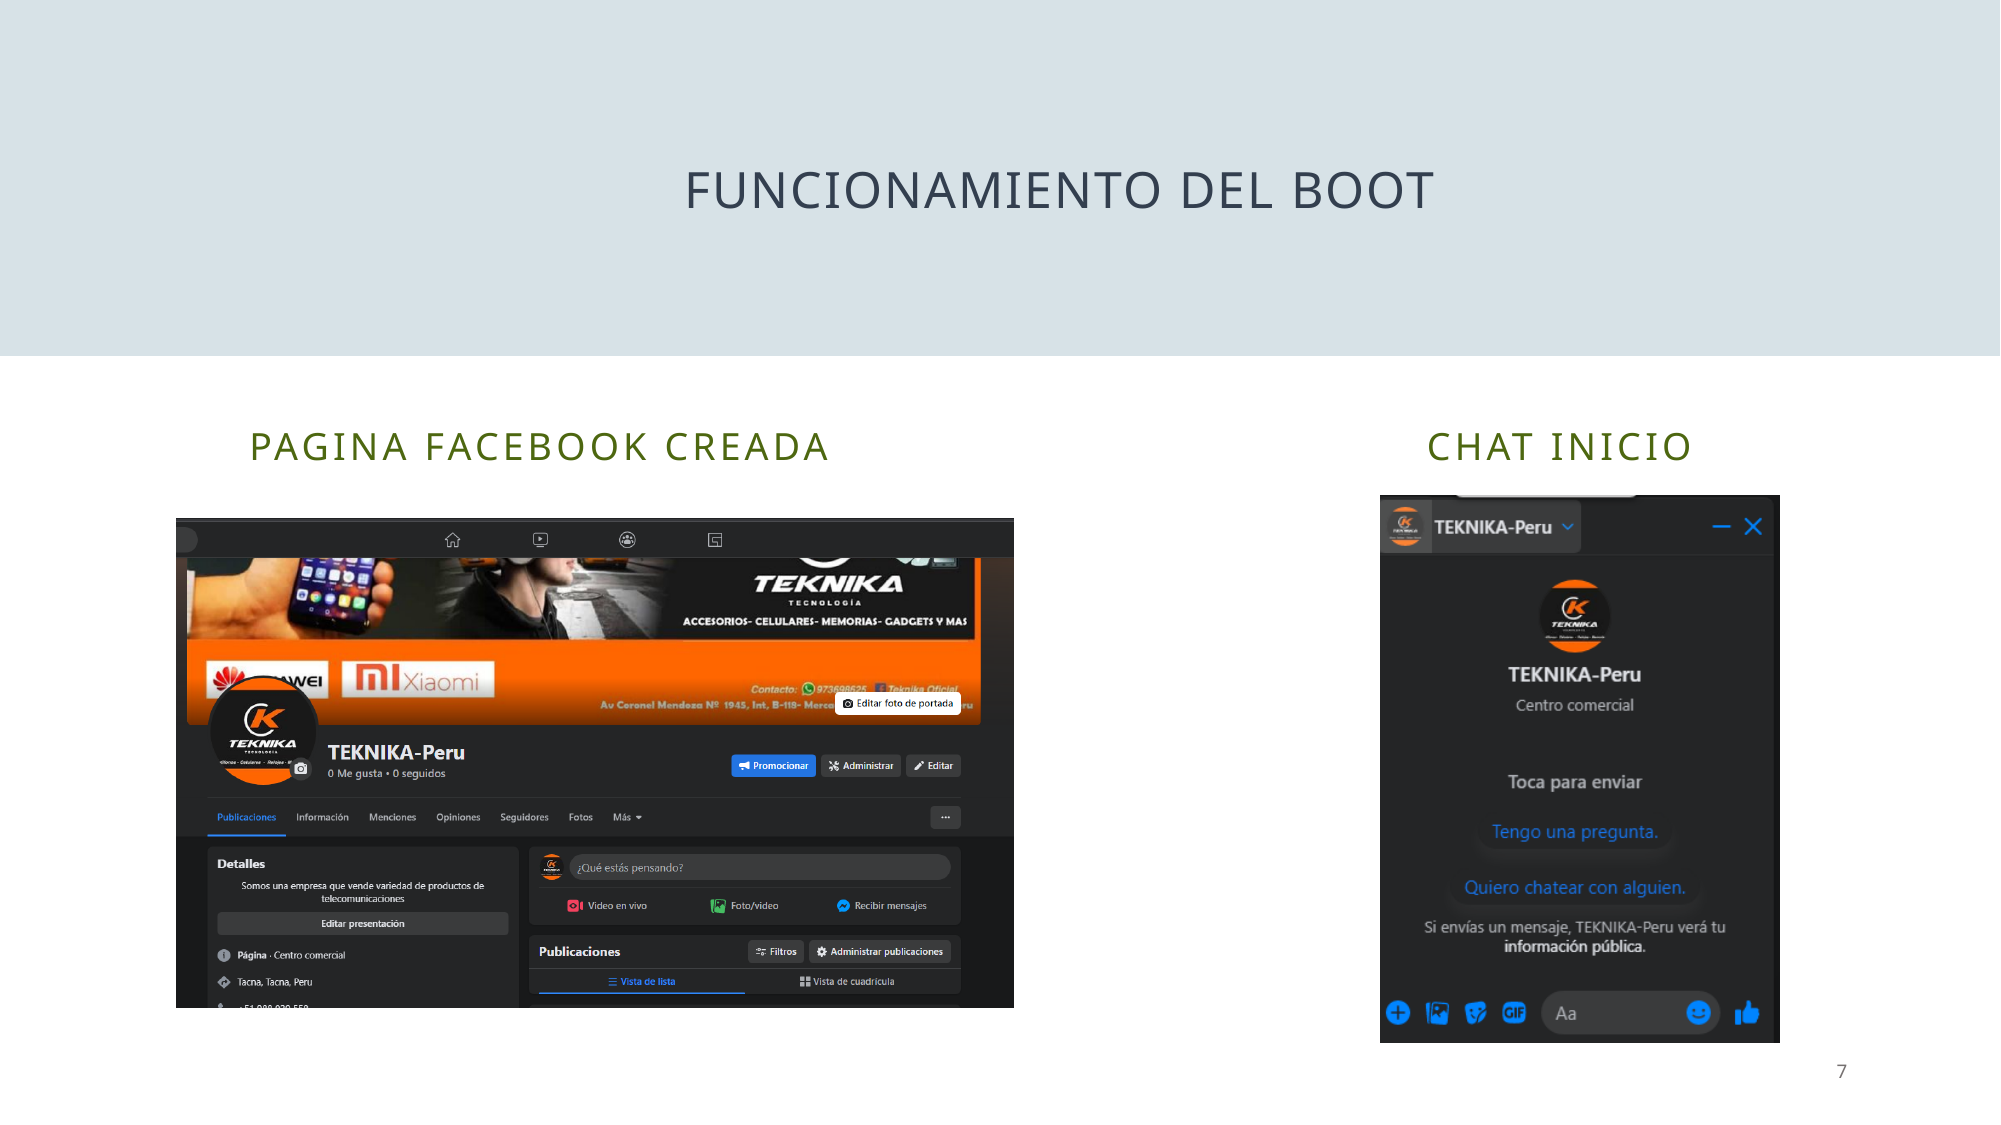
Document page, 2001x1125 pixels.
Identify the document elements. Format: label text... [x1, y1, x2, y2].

slide_number 7 [1412, 1042, 1863, 1103]
list CHAT INICIO [1269, 420, 1850, 495]
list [1380, 495, 1781, 1043]
title Funcionamiento del boot [539, 142, 1581, 243]
list PAGINA FACEBOOK CREADA [149, 420, 929, 495]
picture [175, 518, 1014, 1008]
